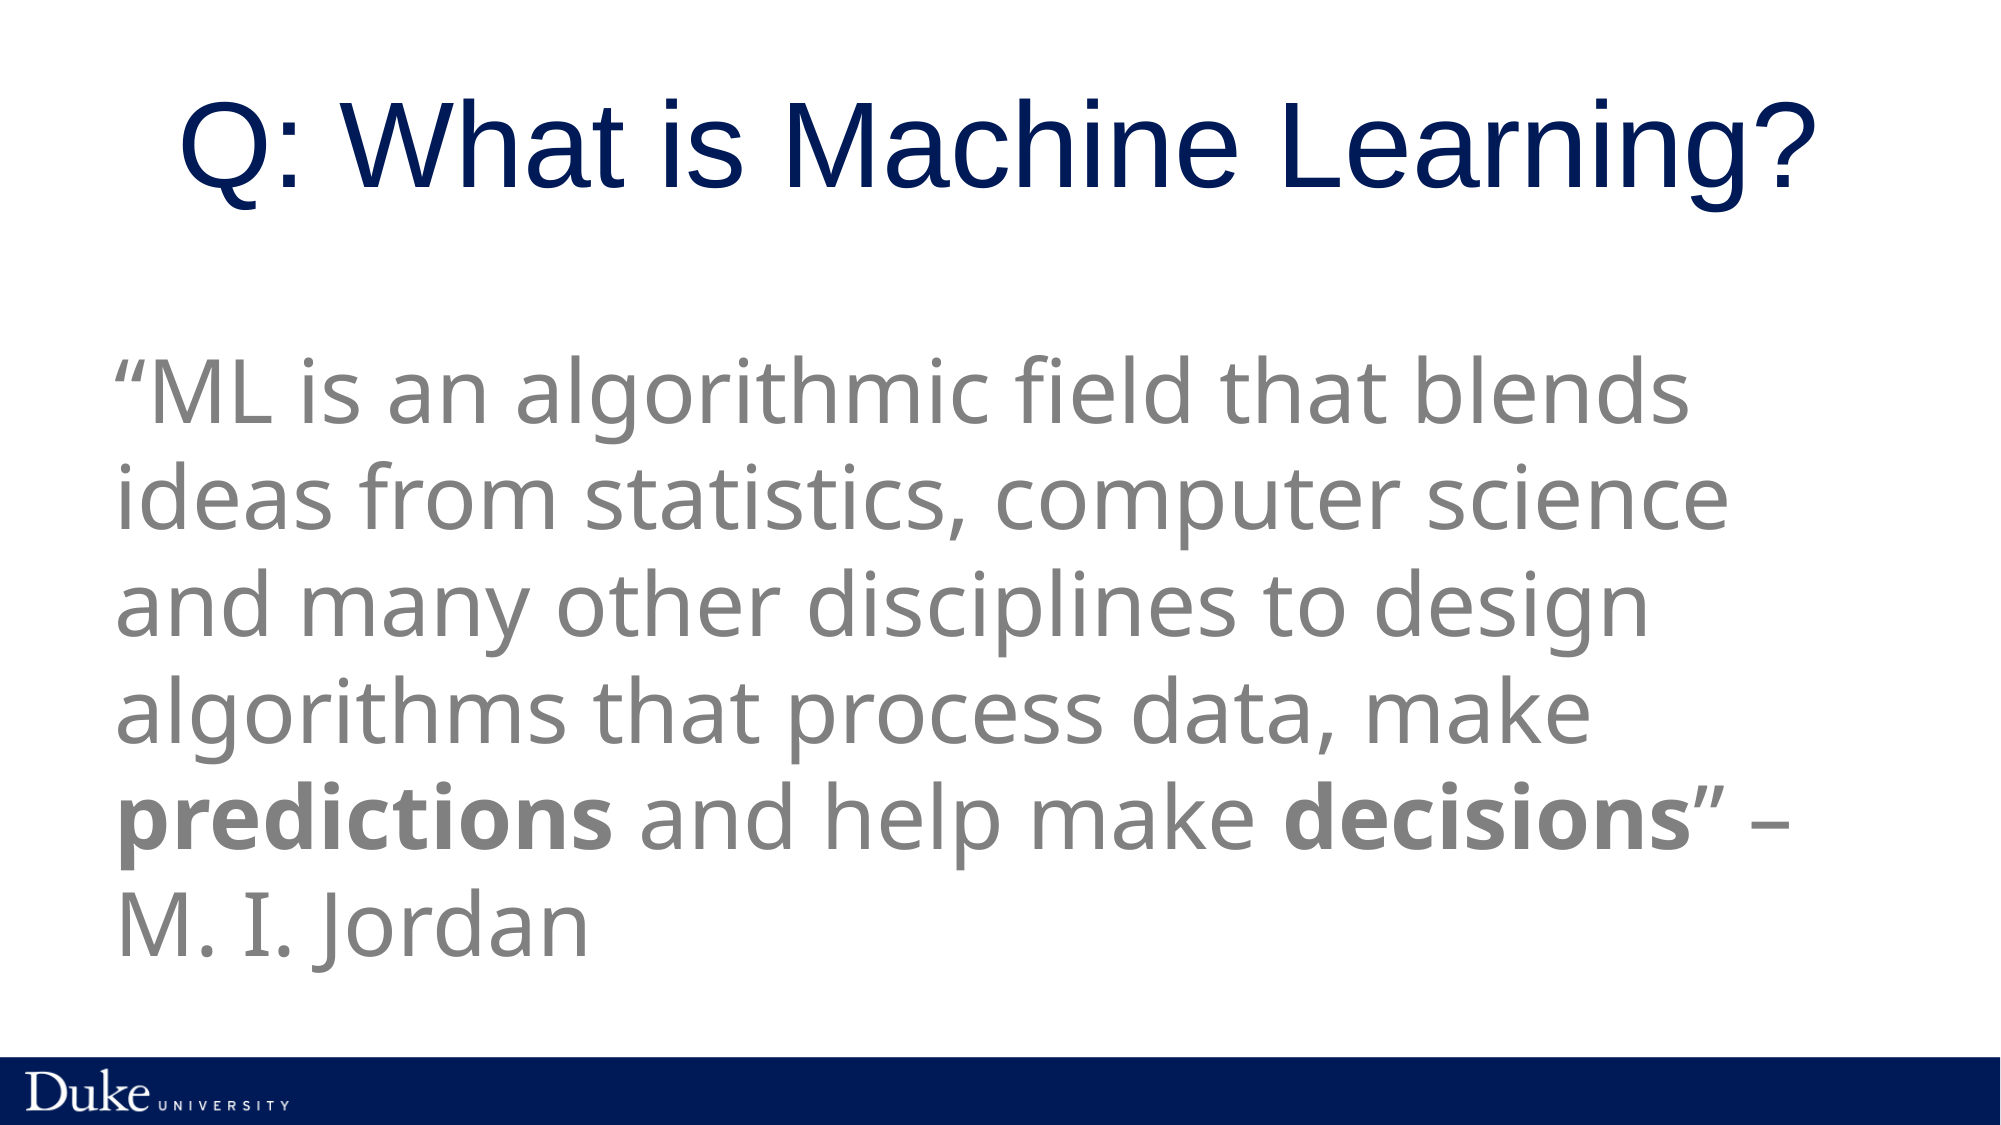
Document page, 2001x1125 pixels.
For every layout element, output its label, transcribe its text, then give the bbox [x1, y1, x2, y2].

list “ML is an algorithmic field that blends ideas from statistics, computer science and many other disciplines to design algorithms that process data, make predictions and help make decisions” – M. I. Jordan [99, 326, 1900, 1005]
picture [0, 0, 2001, 1125]
title Q: What is Machine Learning? [99, 45, 1900, 233]
